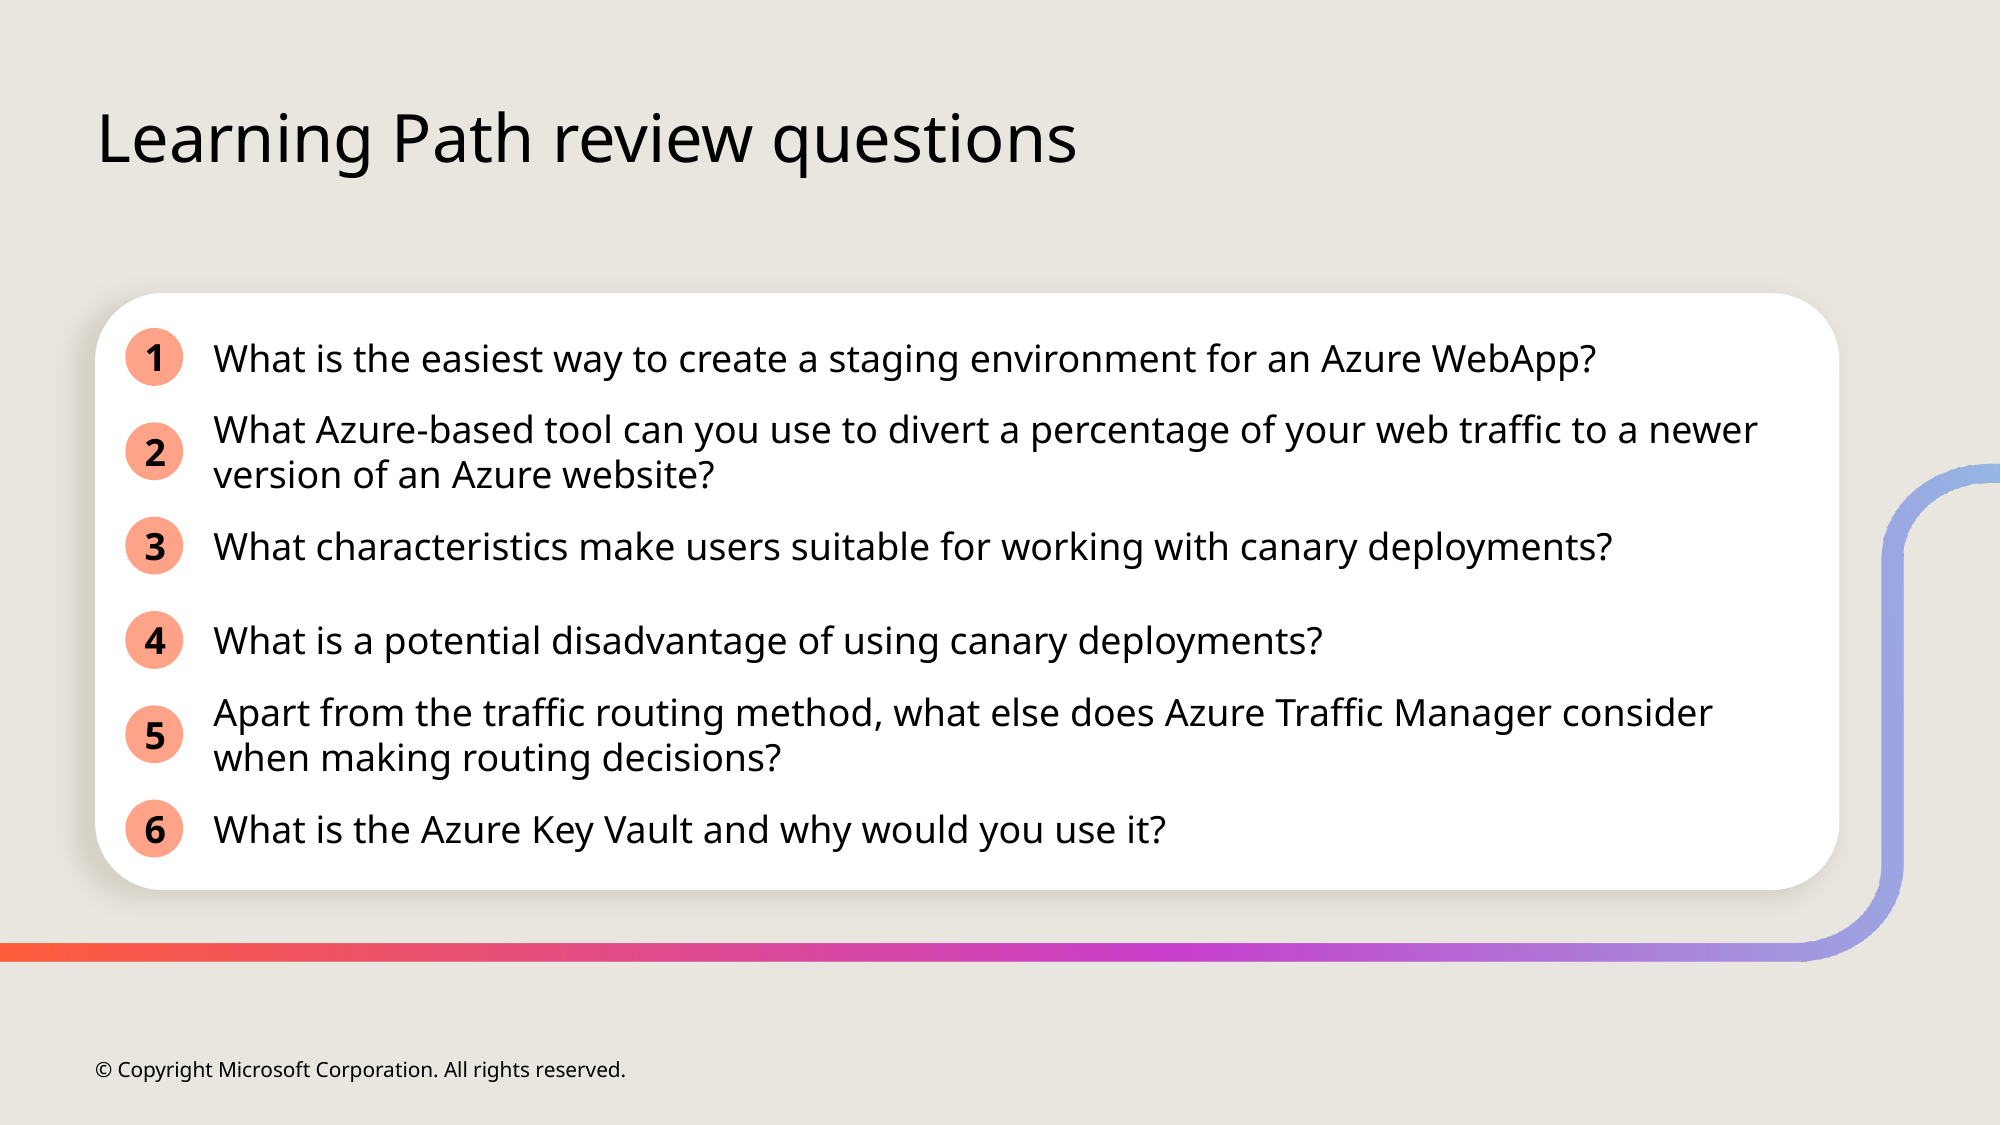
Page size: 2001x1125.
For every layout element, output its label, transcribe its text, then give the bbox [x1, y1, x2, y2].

text_box Apart from the traffic routing method, what else does Azure Traffic Manager consider when making routing decisions? [213, 688, 1812, 780]
text_box 5 [125, 705, 184, 764]
text_box 2 [125, 422, 184, 481]
picture [0, 463, 2000, 962]
text_box What is the Azure Key Vault and why would you use it? [213, 805, 1812, 852]
text_box 3 [125, 516, 184, 575]
text_box 1 [125, 327, 184, 386]
text_box What Azure-based tool can you use to divert a percentage of your web traffic to a newer version of an Azure website? [213, 405, 1812, 497]
text_box What is the easiest way to create a staging environment for an Azure WebApp? [213, 333, 1812, 380]
text_box 4 [125, 610, 184, 669]
text_box What characteristics make users suitable for working with canary deployments? [213, 522, 1812, 569]
text_box 6 [125, 799, 184, 858]
title Learning Path review questions [96, 96, 1903, 177]
text_box What is a potential disadvantage of using canary deployments? [213, 616, 1812, 663]
